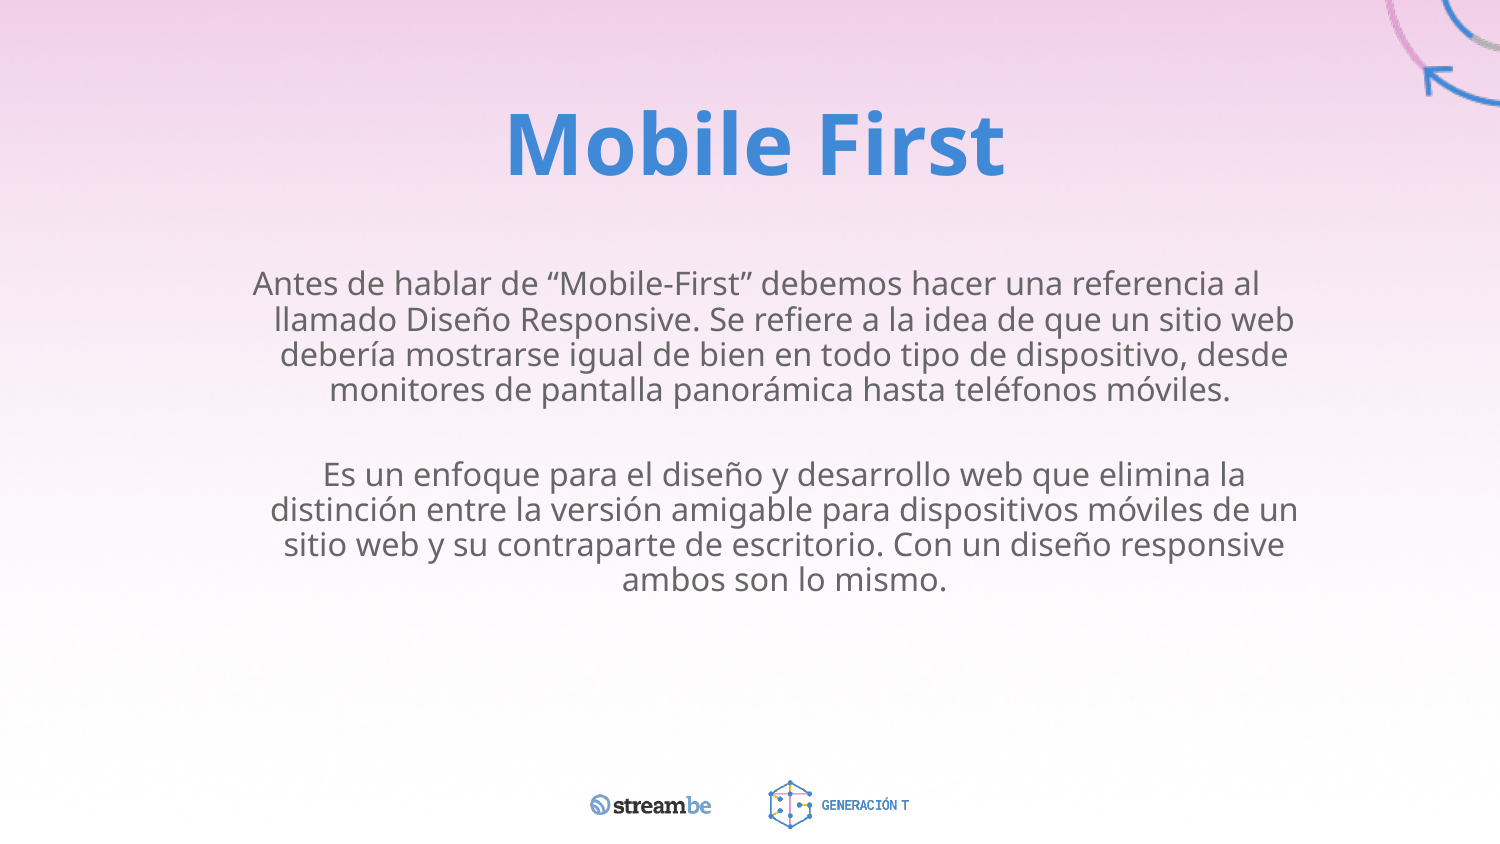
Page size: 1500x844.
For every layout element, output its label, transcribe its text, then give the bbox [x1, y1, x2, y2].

picture [0, 0, 1500, 844]
title Mobile First [192, 68, 1318, 200]
subtitle Antes de hablar de “Mobile-First” debemos hacer una referencia al llamado Diseño Responsive. Se refiere a la idea de que un sitio web debería mostrarse igual de bien en todo tipo de dispositivo, desde monitores de pantalla panorámica hasta teléfonos móviles. Es un enfoque para el diseño y desarrollo web que elimina la distinción entre la versión amigable para dispositivos móviles de un sitio web y su contraparte de escritorio. Con un diseño responsive ambos son lo mismo. [187, 262, 1313, 647]
